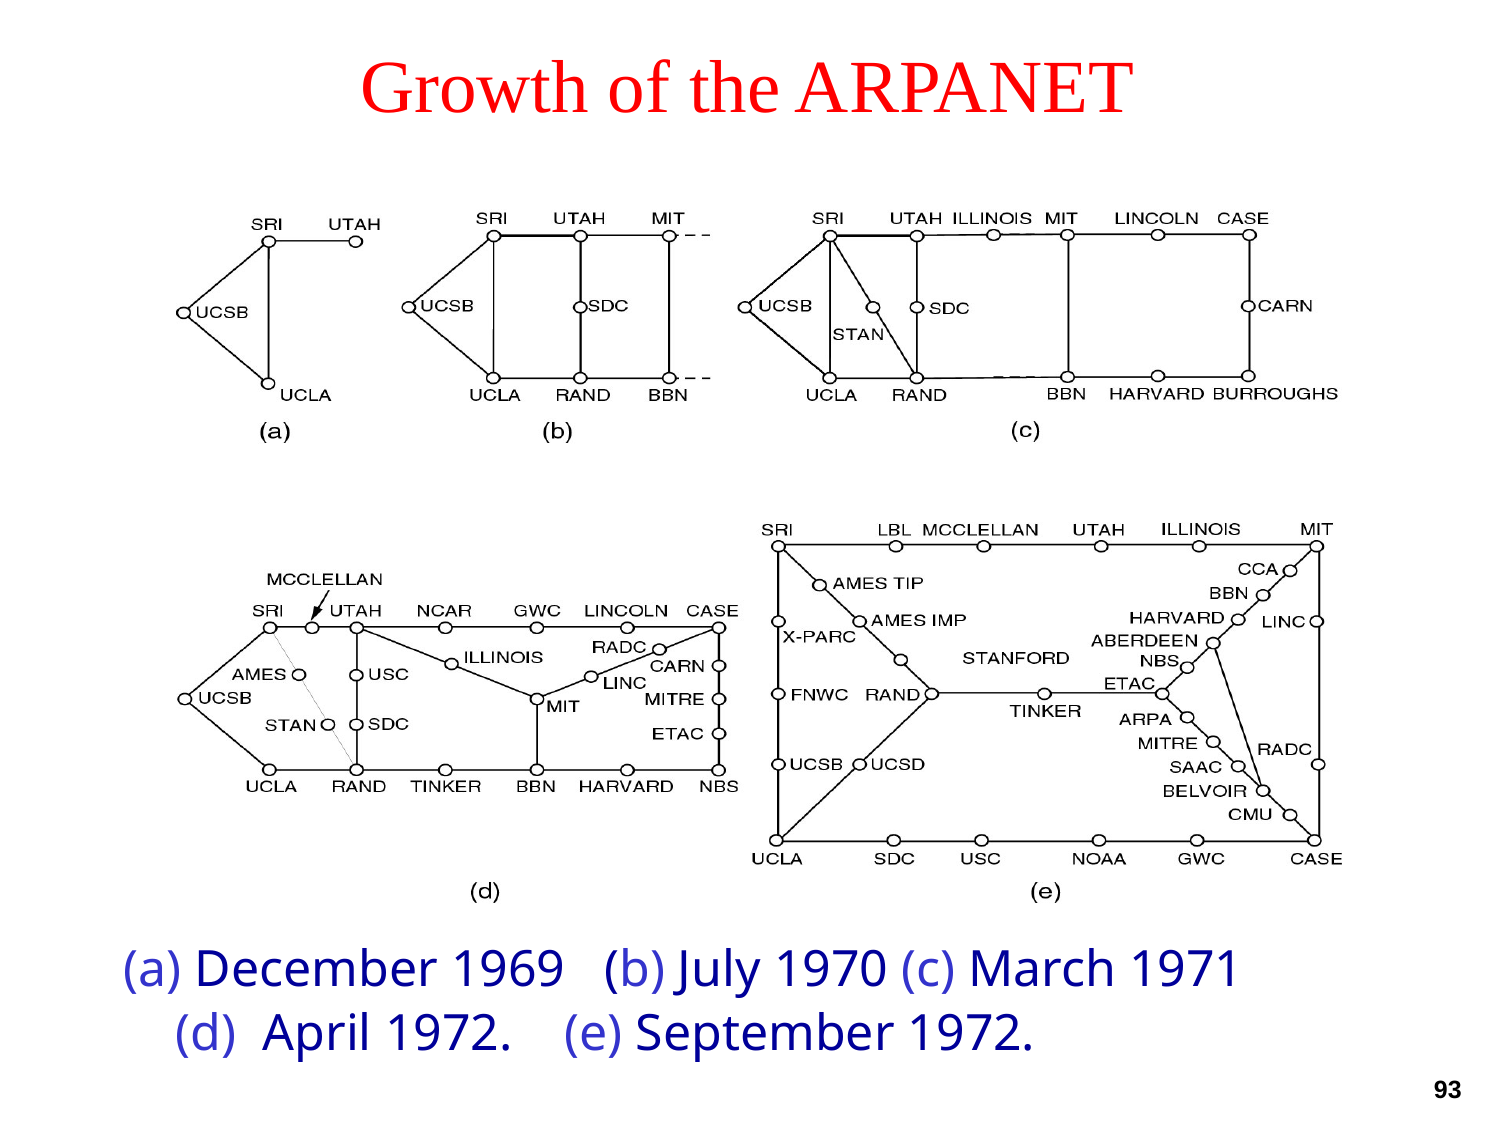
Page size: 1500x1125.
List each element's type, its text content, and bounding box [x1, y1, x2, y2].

picture [176, 208, 1343, 905]
list (a) December 1969 (b) July 1970 (c) March 1971 (d) April 1972. (e) September 1972. [108, 935, 1461, 1074]
title Growth of the ARPANET [25, 25, 1469, 141]
